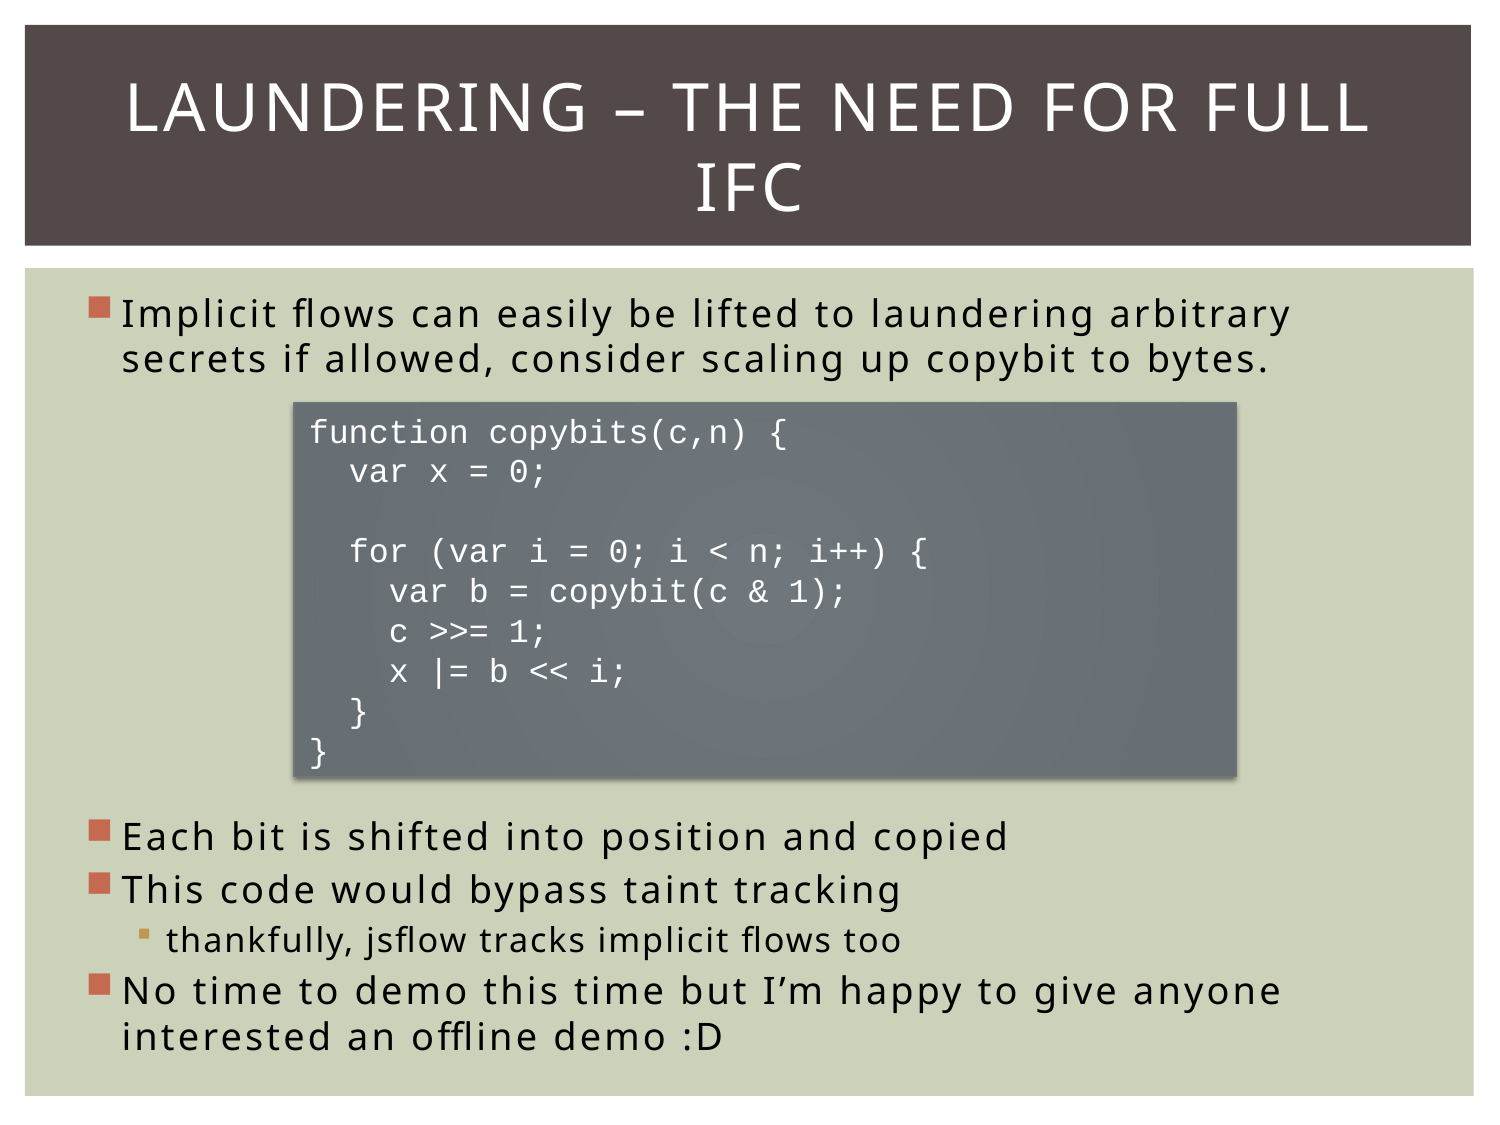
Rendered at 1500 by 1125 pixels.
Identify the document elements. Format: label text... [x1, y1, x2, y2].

list Implicit flows can easily be lifted to laundering arbitrary secrets if allowed, consider scaling up copybit to bytes. Each bit is shifted into position and copied This code would bypass taint tracking thankfully, jsflow tracks implicit flows too No time to demo this time but I’m happy to give anyone interested an offline demo :D [62, 281, 1442, 1072]
text_box function copybits(c,n) { var x = 0; for (var i = 0; i < n; i++) { var b = copybit(c & 1); c >>= 1; x |= b << i; } } [293, 402, 1237, 777]
title Laundering – the need for full IFC [62, 58, 1438, 232]
